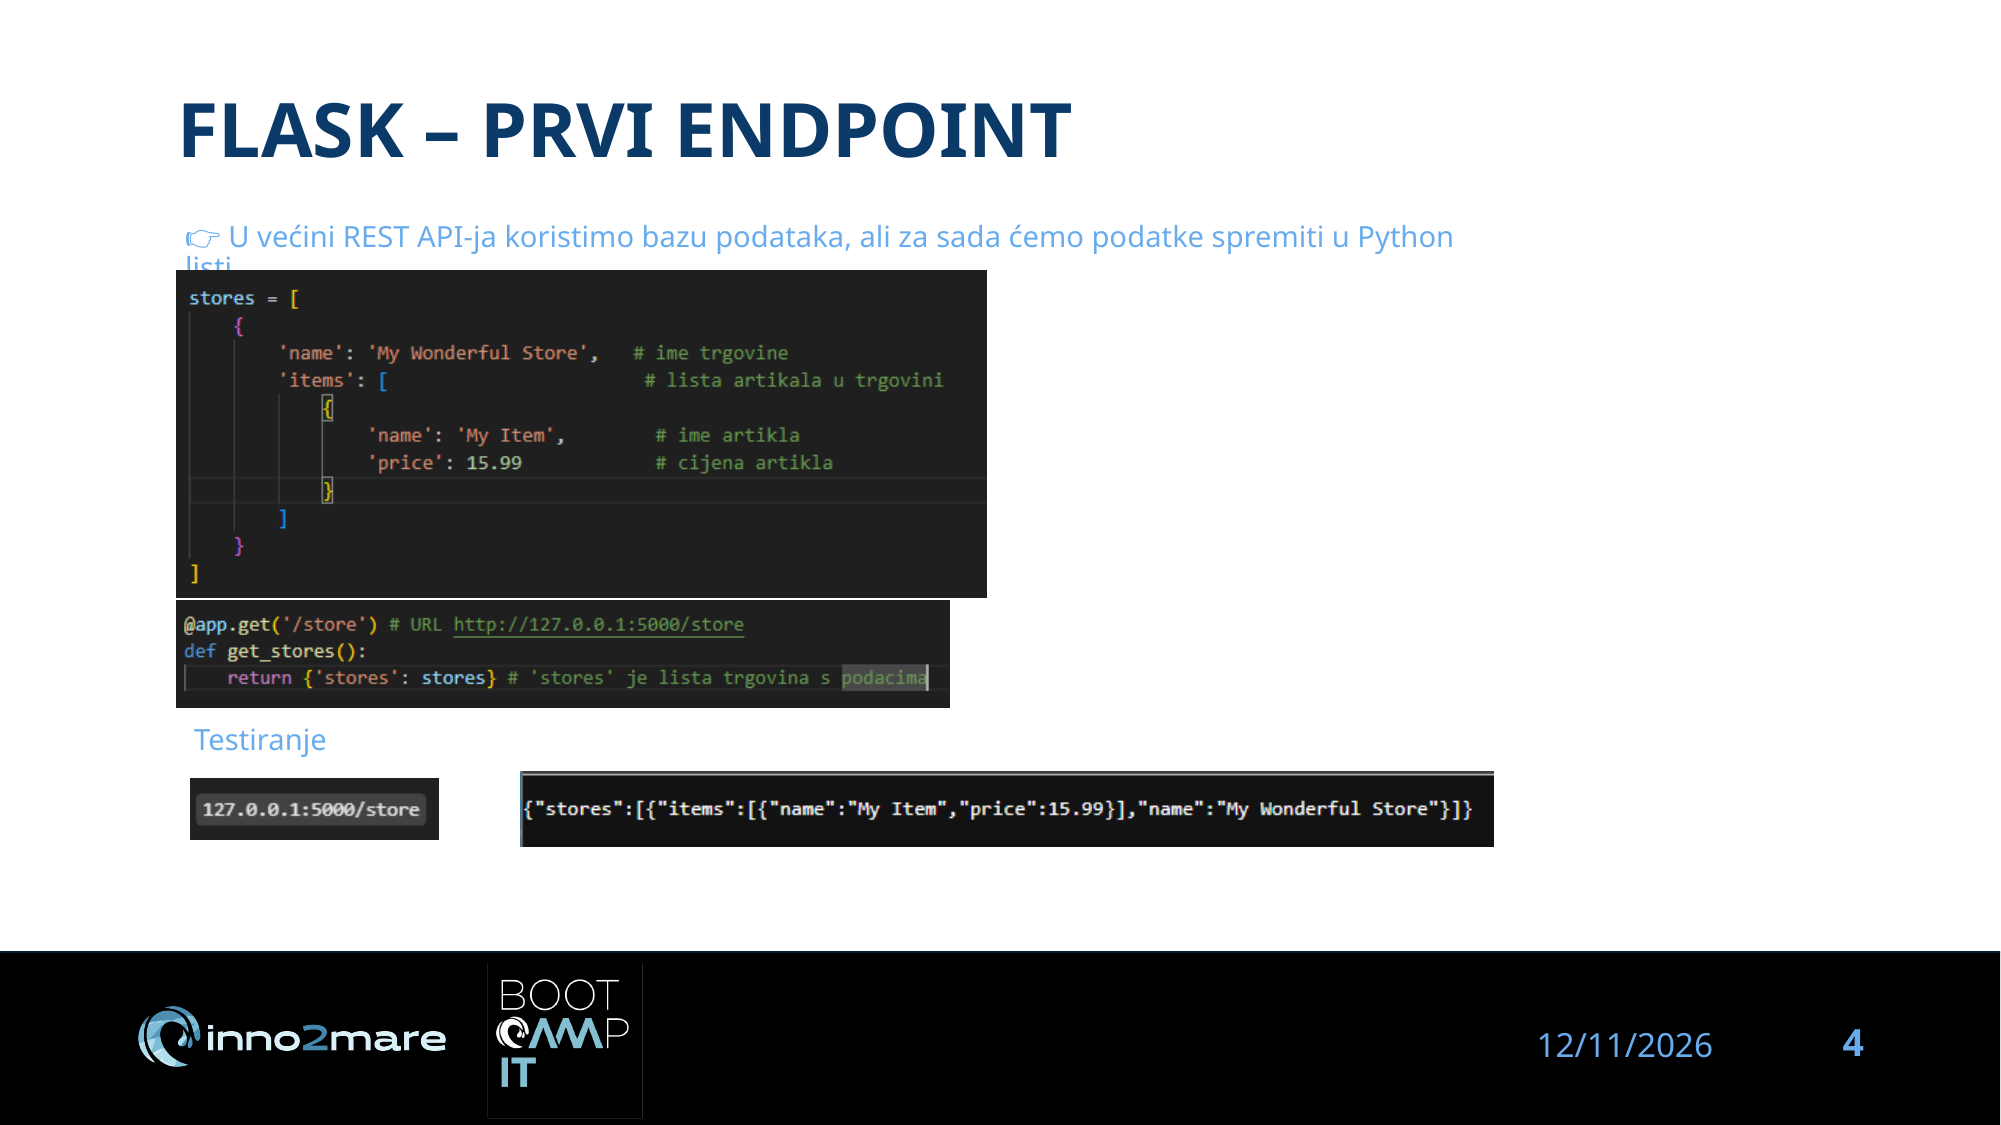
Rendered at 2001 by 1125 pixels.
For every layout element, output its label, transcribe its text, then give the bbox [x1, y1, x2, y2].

text_box 👉 U većini REST API-ja koristimo bazu podataka, ali za sada ćemo podatke spremiti u Python listi. [167, 214, 1523, 287]
picture [138, 957, 690, 1124]
picture [520, 771, 1494, 847]
picture [176, 600, 950, 708]
picture [176, 270, 987, 598]
text_box FLASK – PRVI ENDPOINT [162, 62, 1888, 203]
text_box Testiranje [176, 717, 360, 767]
picture [190, 778, 439, 840]
